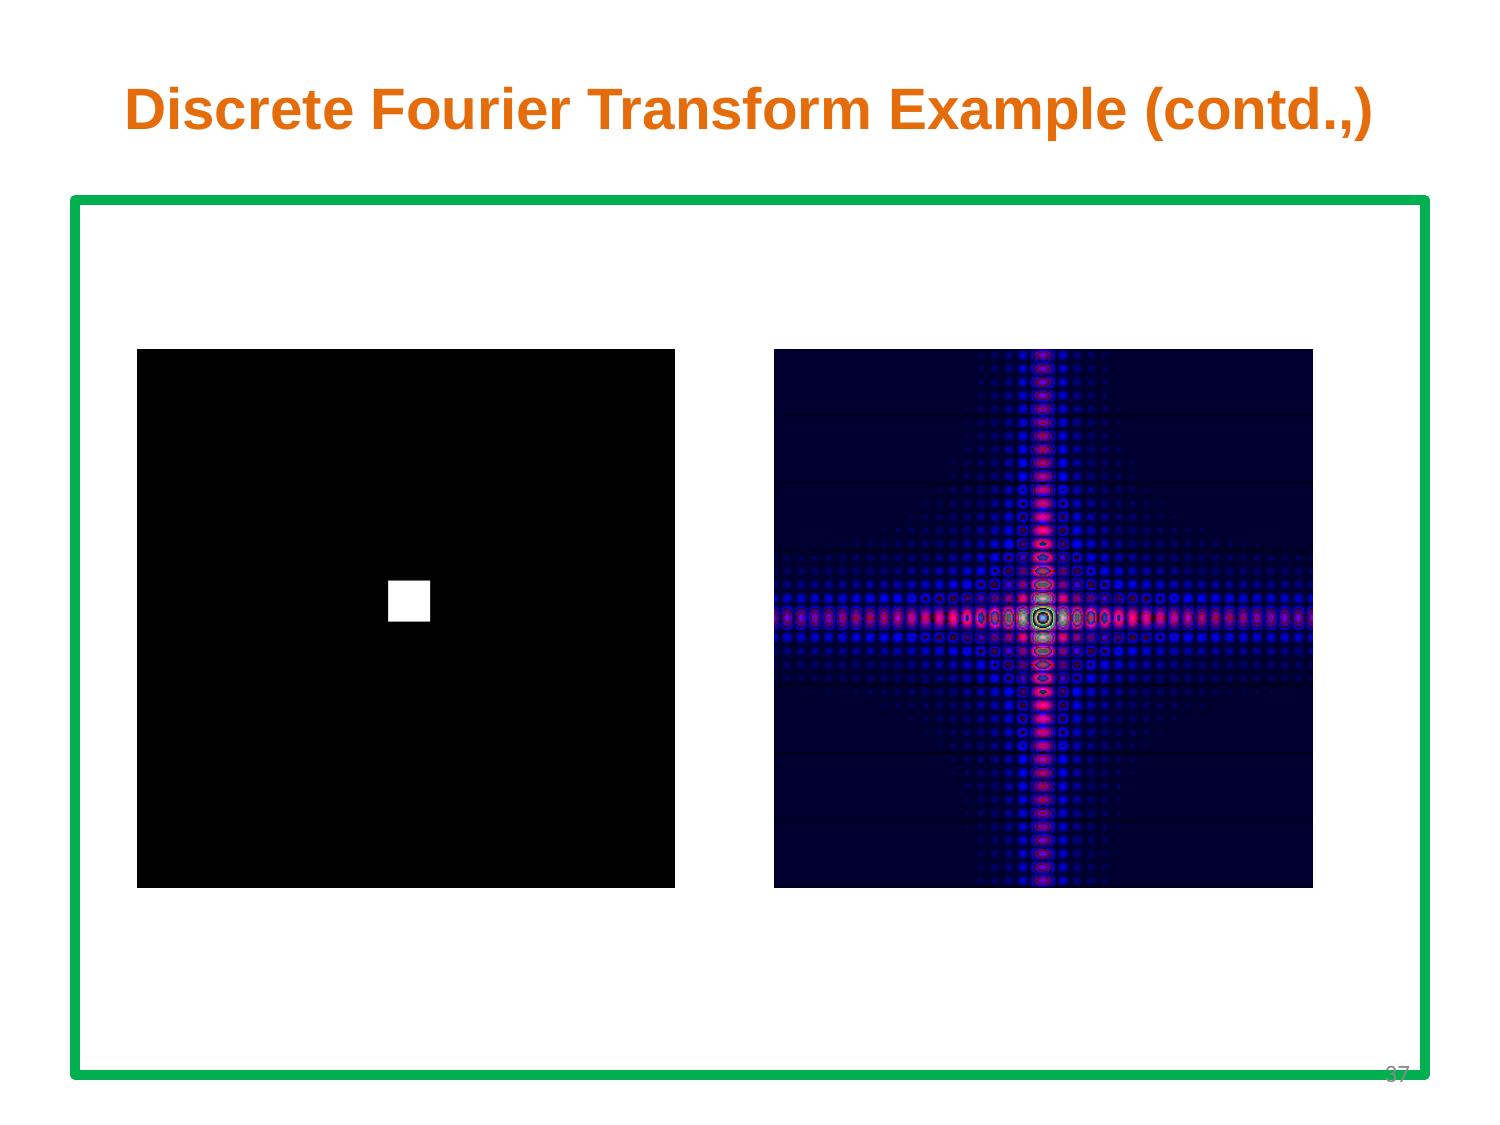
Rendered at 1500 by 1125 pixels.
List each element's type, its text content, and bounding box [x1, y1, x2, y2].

picture [774, 349, 1313, 888]
text_box Discrete Fourier Transform Example (contd.,) [102, 4, 1398, 208]
picture [137, 349, 676, 888]
text_box [75, 199, 1425, 1075]
text_box 37 [1074, 1042, 1425, 1103]
